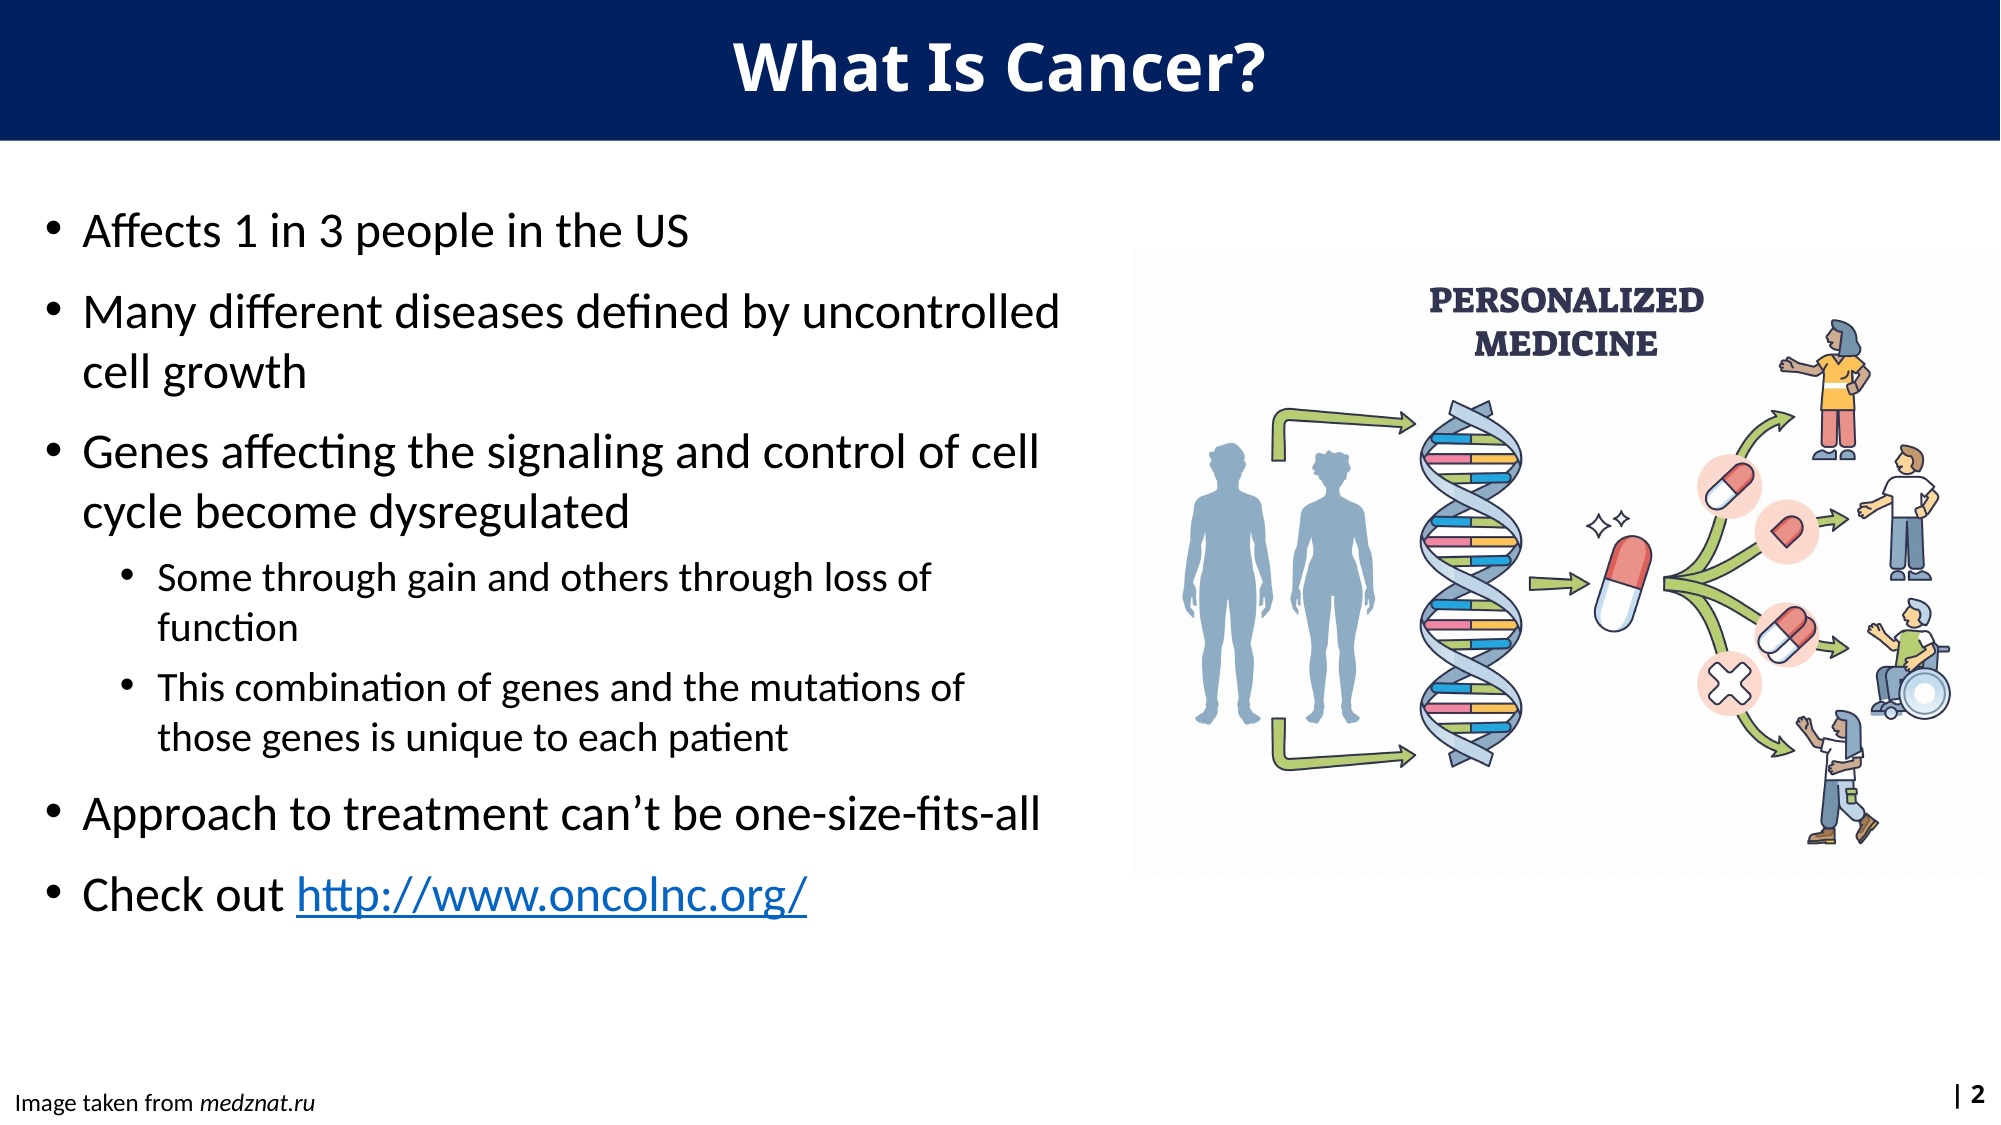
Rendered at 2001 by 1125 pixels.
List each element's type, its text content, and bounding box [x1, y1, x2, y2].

list Affects 1 in 3 people in the US Many different diseases defined by uncontrolled cell growth Genes affecting the signaling and control of cell cycle become dysregulated Some through gain and others through loss of function This combination of genes and the mutations of those genes is unique to each patient Approach to treatment can’t be one-size-fits-all Check out http://www.oncolnc.org/ [29, 189, 1084, 1031]
picture [1132, 249, 2000, 876]
title What Is Cancer? [0, 0, 2000, 141]
text_box Image taken from medznat.ru [0, 1079, 478, 1125]
slide_number | 2 [1550, 1065, 2000, 1125]
